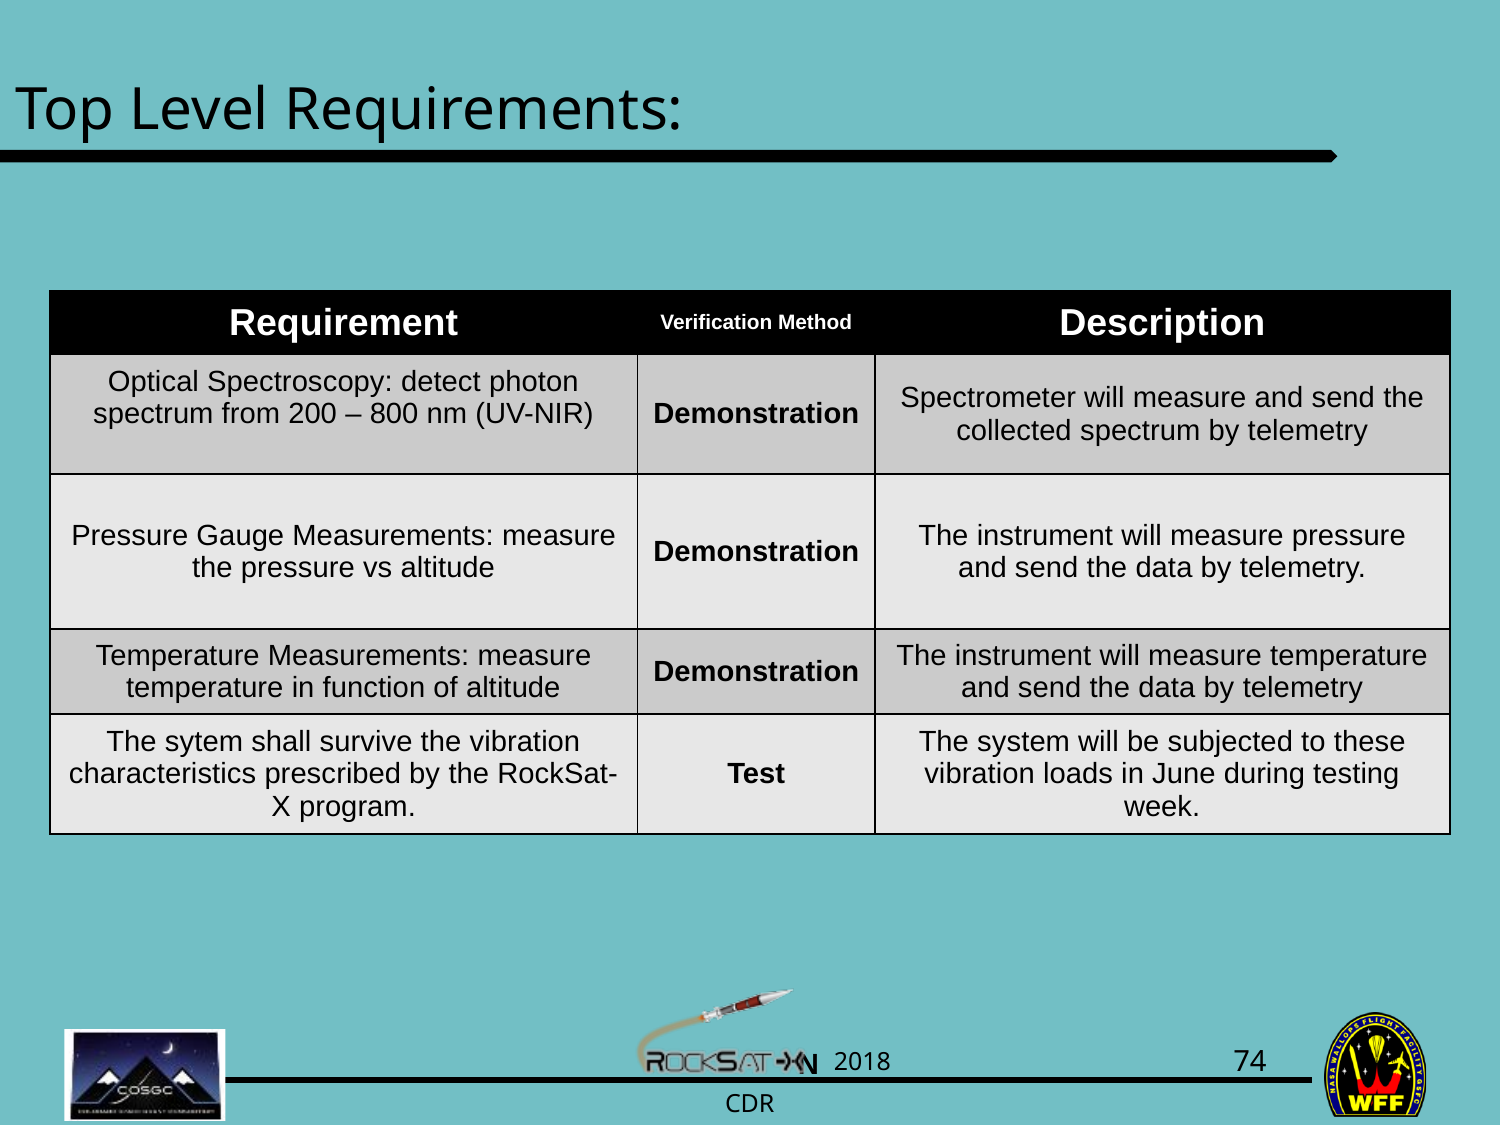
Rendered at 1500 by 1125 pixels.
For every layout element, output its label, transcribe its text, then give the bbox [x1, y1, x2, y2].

table_cell Demonstration [638, 475, 874, 628]
slide_number 74 [1074, 1034, 1425, 1113]
picture [1324, 1012, 1427, 1117]
picture [622, 984, 827, 1075]
title Top Level Requirements: [0, 12, 1350, 187]
table_cell The instrument will measure temperature and send the data by telemetry [876, 630, 1449, 713]
table_header Verification Method [638, 292, 874, 353]
table_cell The instrument will measure pressure and send the data by telemetry. [876, 475, 1449, 628]
table_cell Demonstration [638, 355, 874, 473]
picture [64, 1029, 226, 1121]
table_header Requirement [51, 292, 637, 353]
table_cell Optical Spectroscopy: detect photon spectrum from 200 – 800 nm (UV-NIR) [51, 355, 637, 473]
table_cell The system will be subjected to these vibration loads in June during testing week. [876, 715, 1449, 833]
table_cell Demonstration [638, 630, 874, 713]
table_cell Pressure Gauge Measurements: measure the pressure vs altitude [51, 475, 637, 628]
table_cell Spectrometer will measure and send the collected spectrum by telemetry [876, 355, 1449, 473]
text_box [0, 187, 1350, 343]
table_header Description [876, 292, 1449, 353]
table_cell Temperature Measurements: measure temperature in function of altitude [51, 630, 637, 713]
table_cell Test [638, 715, 874, 833]
table_cell The sytem shall survive the vibration characteristics prescribed by the RockSat-X program. [51, 715, 637, 833]
